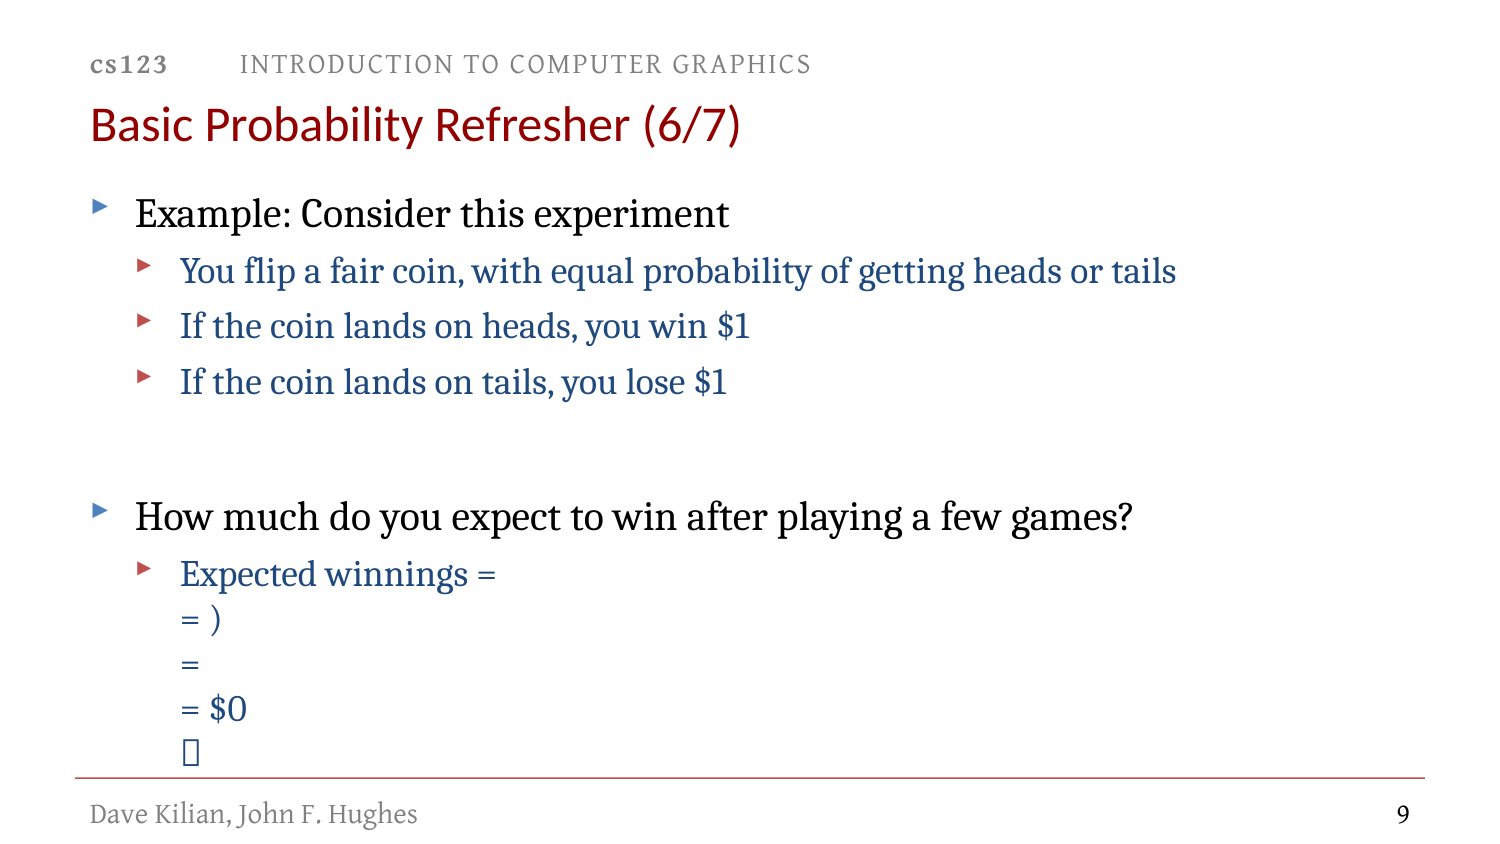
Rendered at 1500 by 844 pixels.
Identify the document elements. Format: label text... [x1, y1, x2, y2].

title Basic Probability Refresher (6/7) [75, 84, 1425, 160]
slide_number 9 [1224, 787, 1425, 827]
